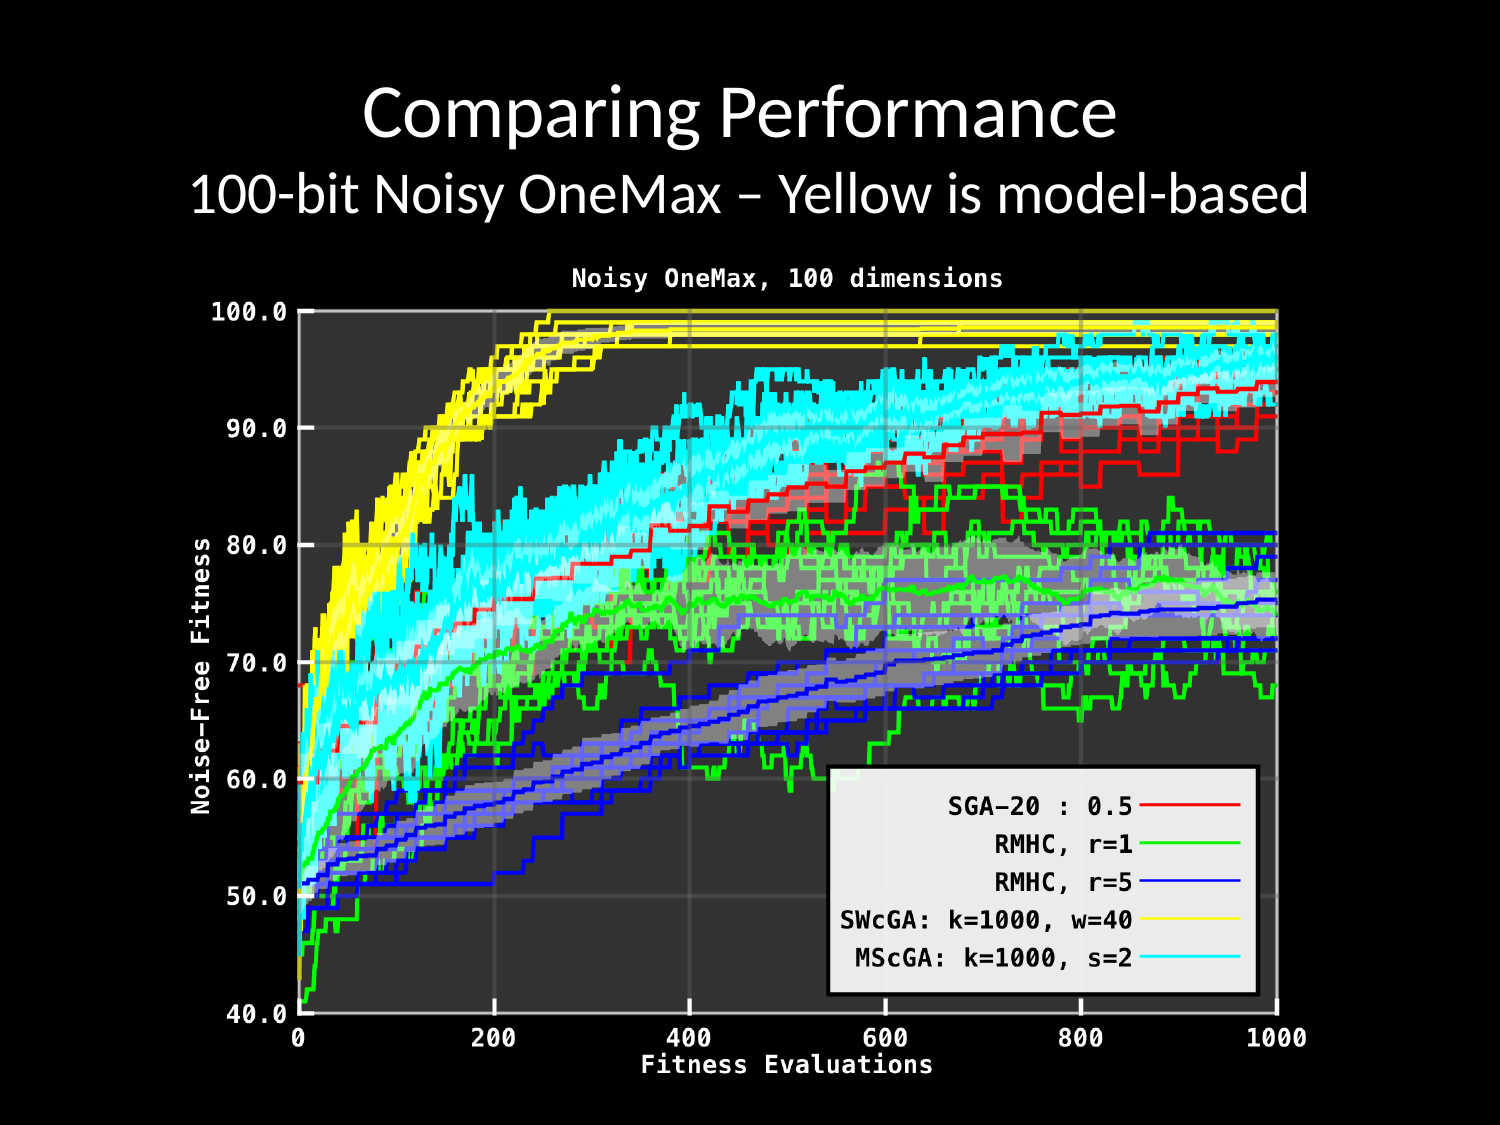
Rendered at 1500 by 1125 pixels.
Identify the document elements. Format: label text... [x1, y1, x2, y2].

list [189, 256, 1311, 1094]
title Comparing Performance 100-bit Noisy OneMax – Yellow is model-based [75, 45, 1425, 233]
